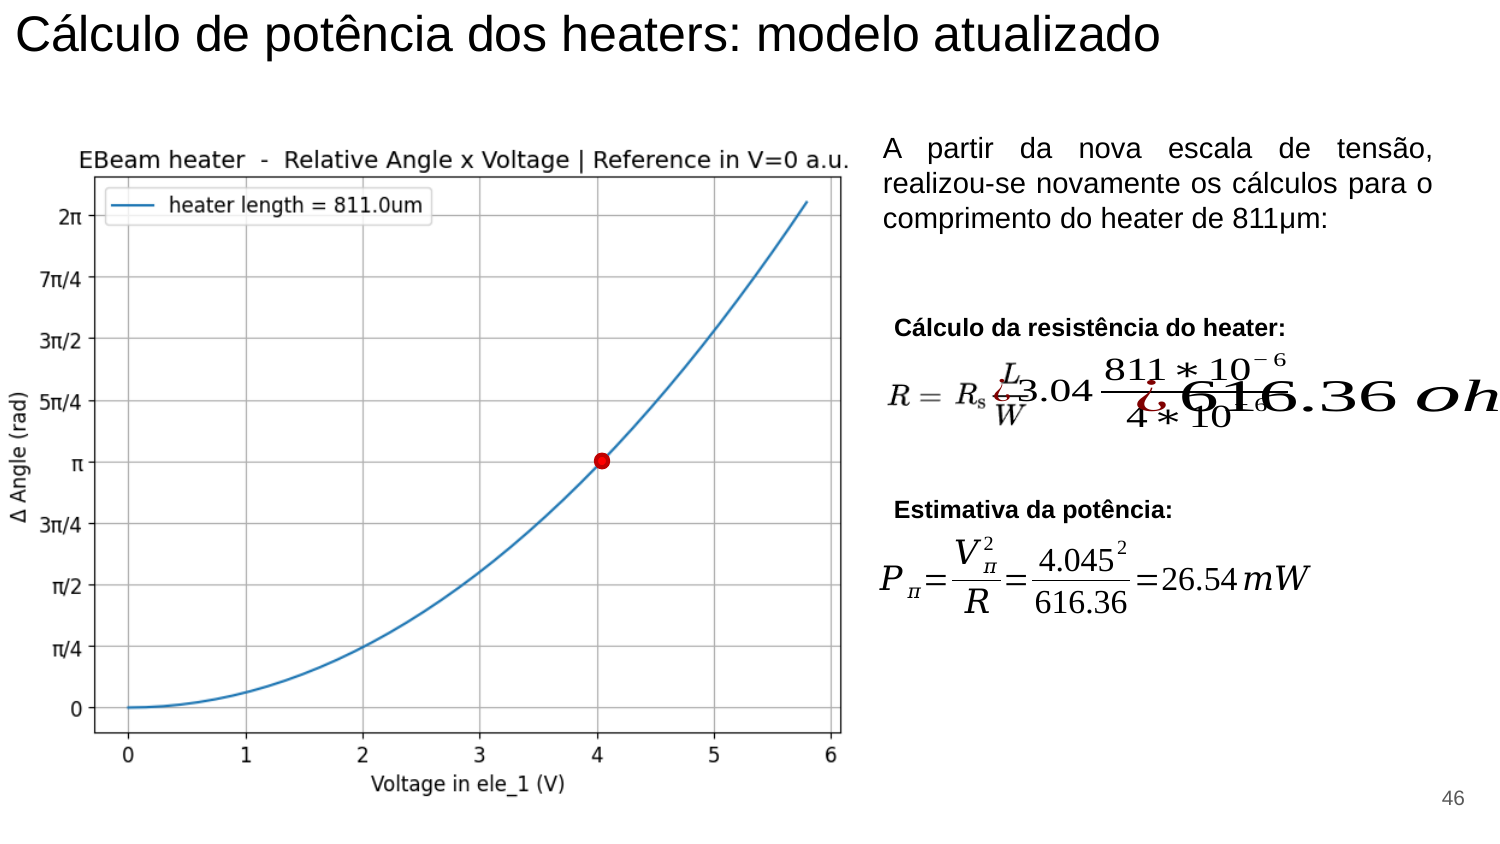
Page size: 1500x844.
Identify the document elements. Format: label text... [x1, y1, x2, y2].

slide_number 46 [1389, 764, 1480, 830]
text_box Estimativa da potência: [879, 486, 1189, 531]
picture [877, 361, 945, 433]
text_box A partir da nova escala de tensão, realizou-se novamente os cálculos para o comprimento do heater de 811μm: [868, 122, 1449, 277]
picture [951, 346, 1032, 442]
picture [0, 137, 868, 807]
text_box Cálculo da resistência do heater: [879, 304, 1303, 350]
text_box Cálculo de potência dos heaters: modelo atualizado [0, 0, 1449, 77]
